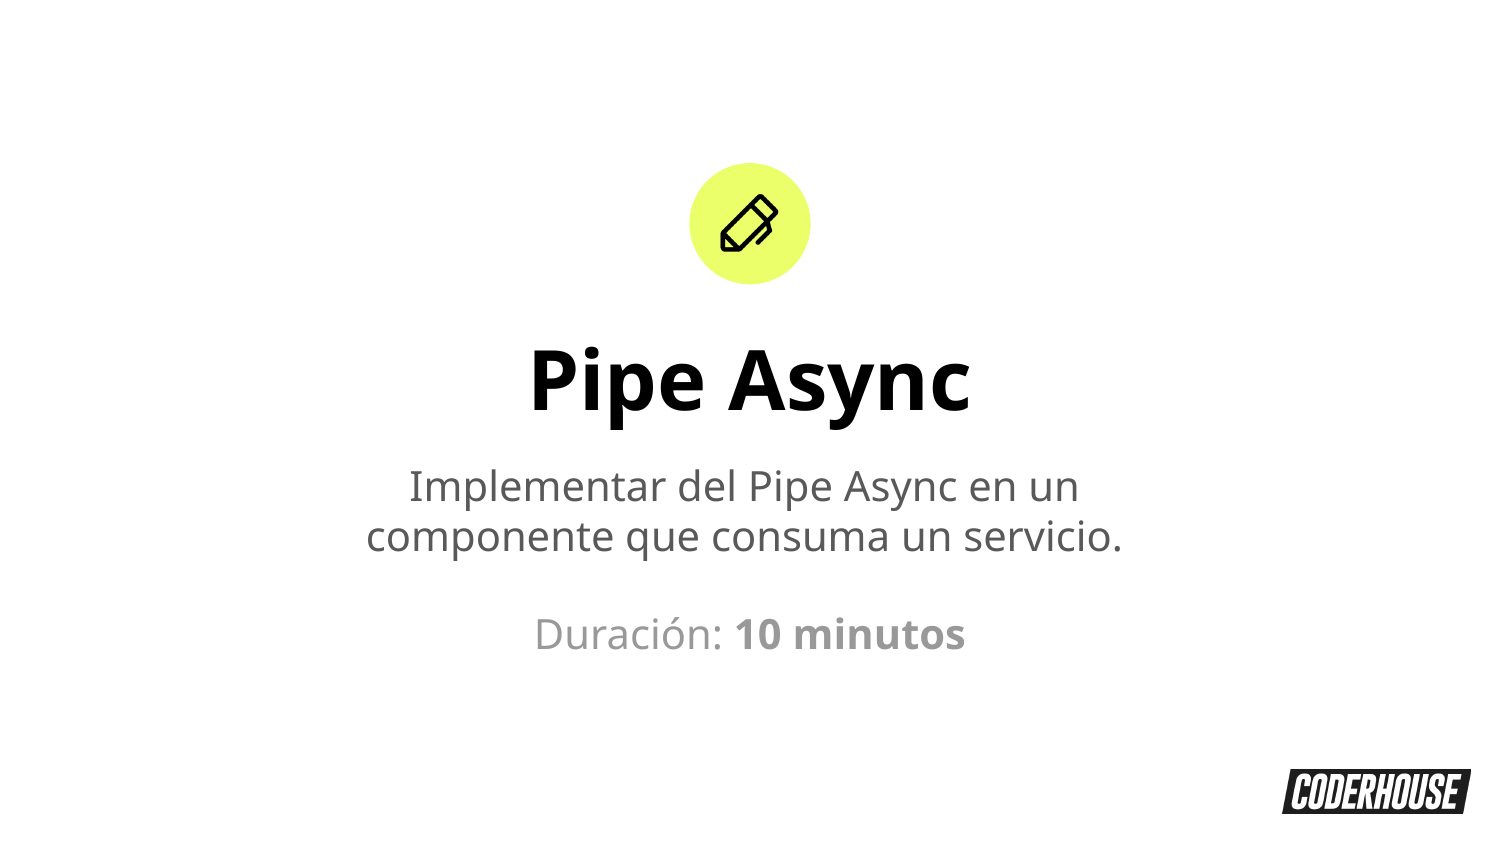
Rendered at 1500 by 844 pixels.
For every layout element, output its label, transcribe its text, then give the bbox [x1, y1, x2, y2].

text_box Duración: 10 minutos [161, 592, 1339, 673]
picture [1281, 769, 1471, 814]
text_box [689, 162, 811, 285]
text_box Implementar del Pipe Async en un componente que consuma un servicio. [161, 444, 1339, 575]
text_box Pipe Async [239, 323, 1261, 444]
